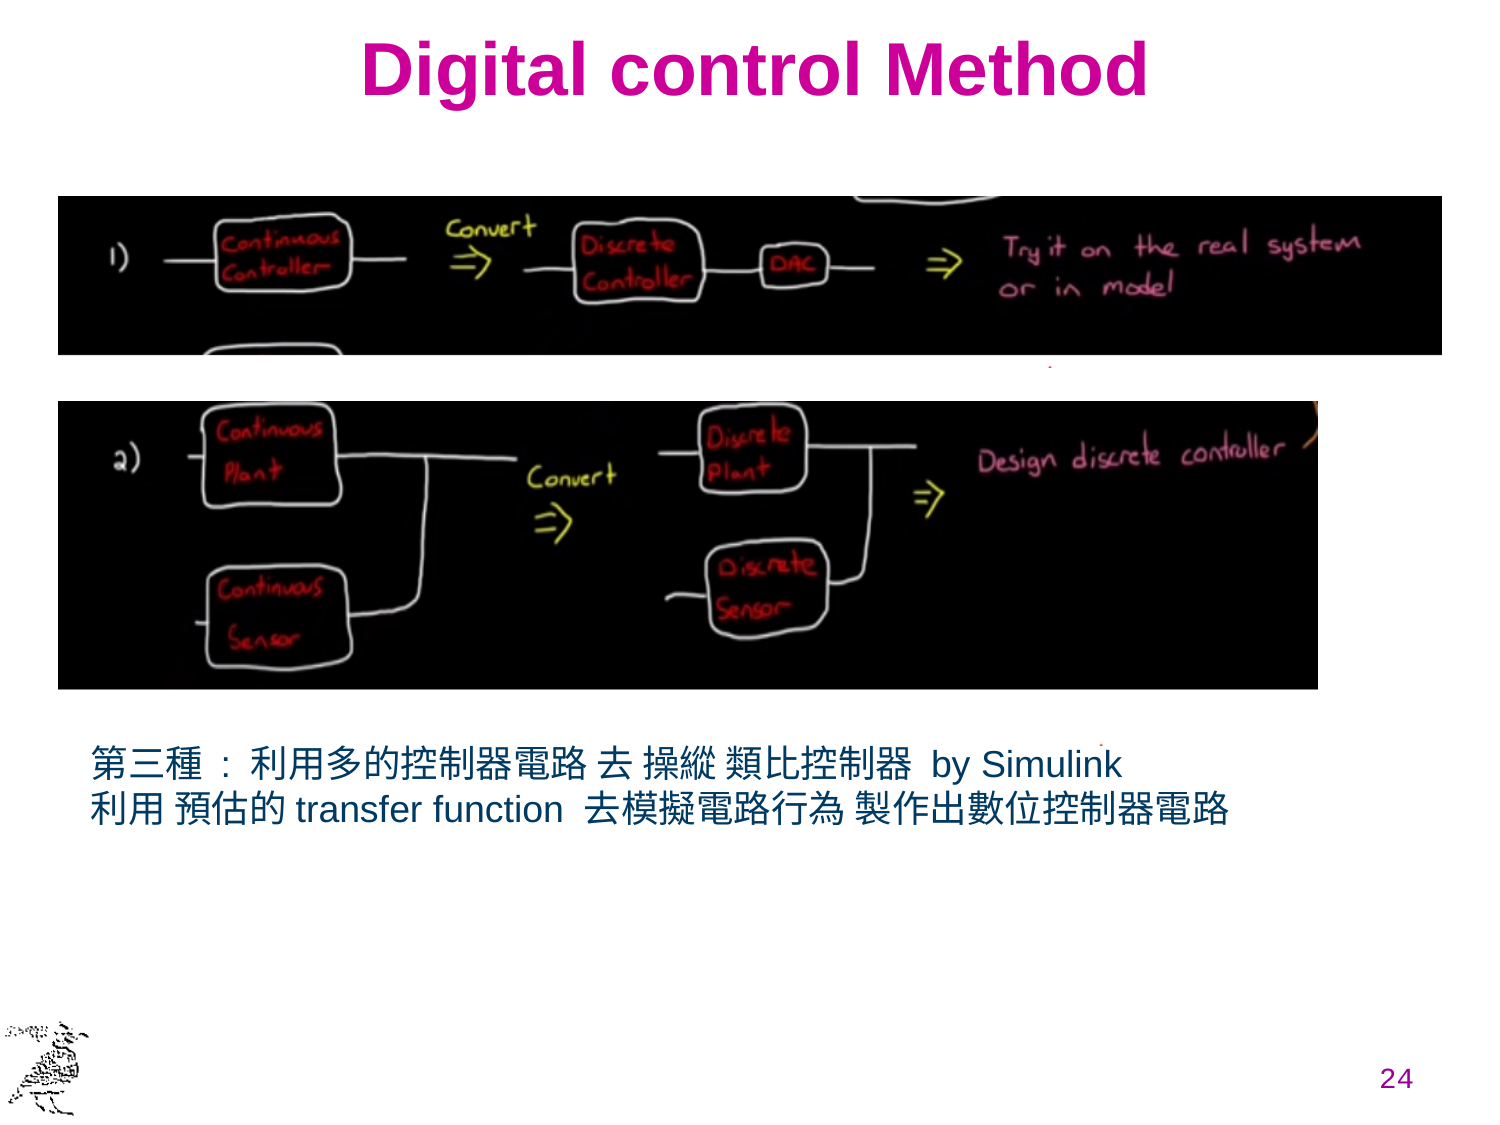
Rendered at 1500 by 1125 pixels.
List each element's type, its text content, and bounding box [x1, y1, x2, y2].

slide_number 24 [1160, 1056, 1430, 1125]
text_box 第三種 : 利用多的控制器電路 去 操縱 類比控制器 by Simulink 利用 預估的transfer function 去模擬電路行為 製作出數位控制器電路 [75, 754, 1245, 838]
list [57, 195, 1443, 368]
title Digital control Method [62, 24, 1450, 119]
picture [57, 401, 1318, 746]
